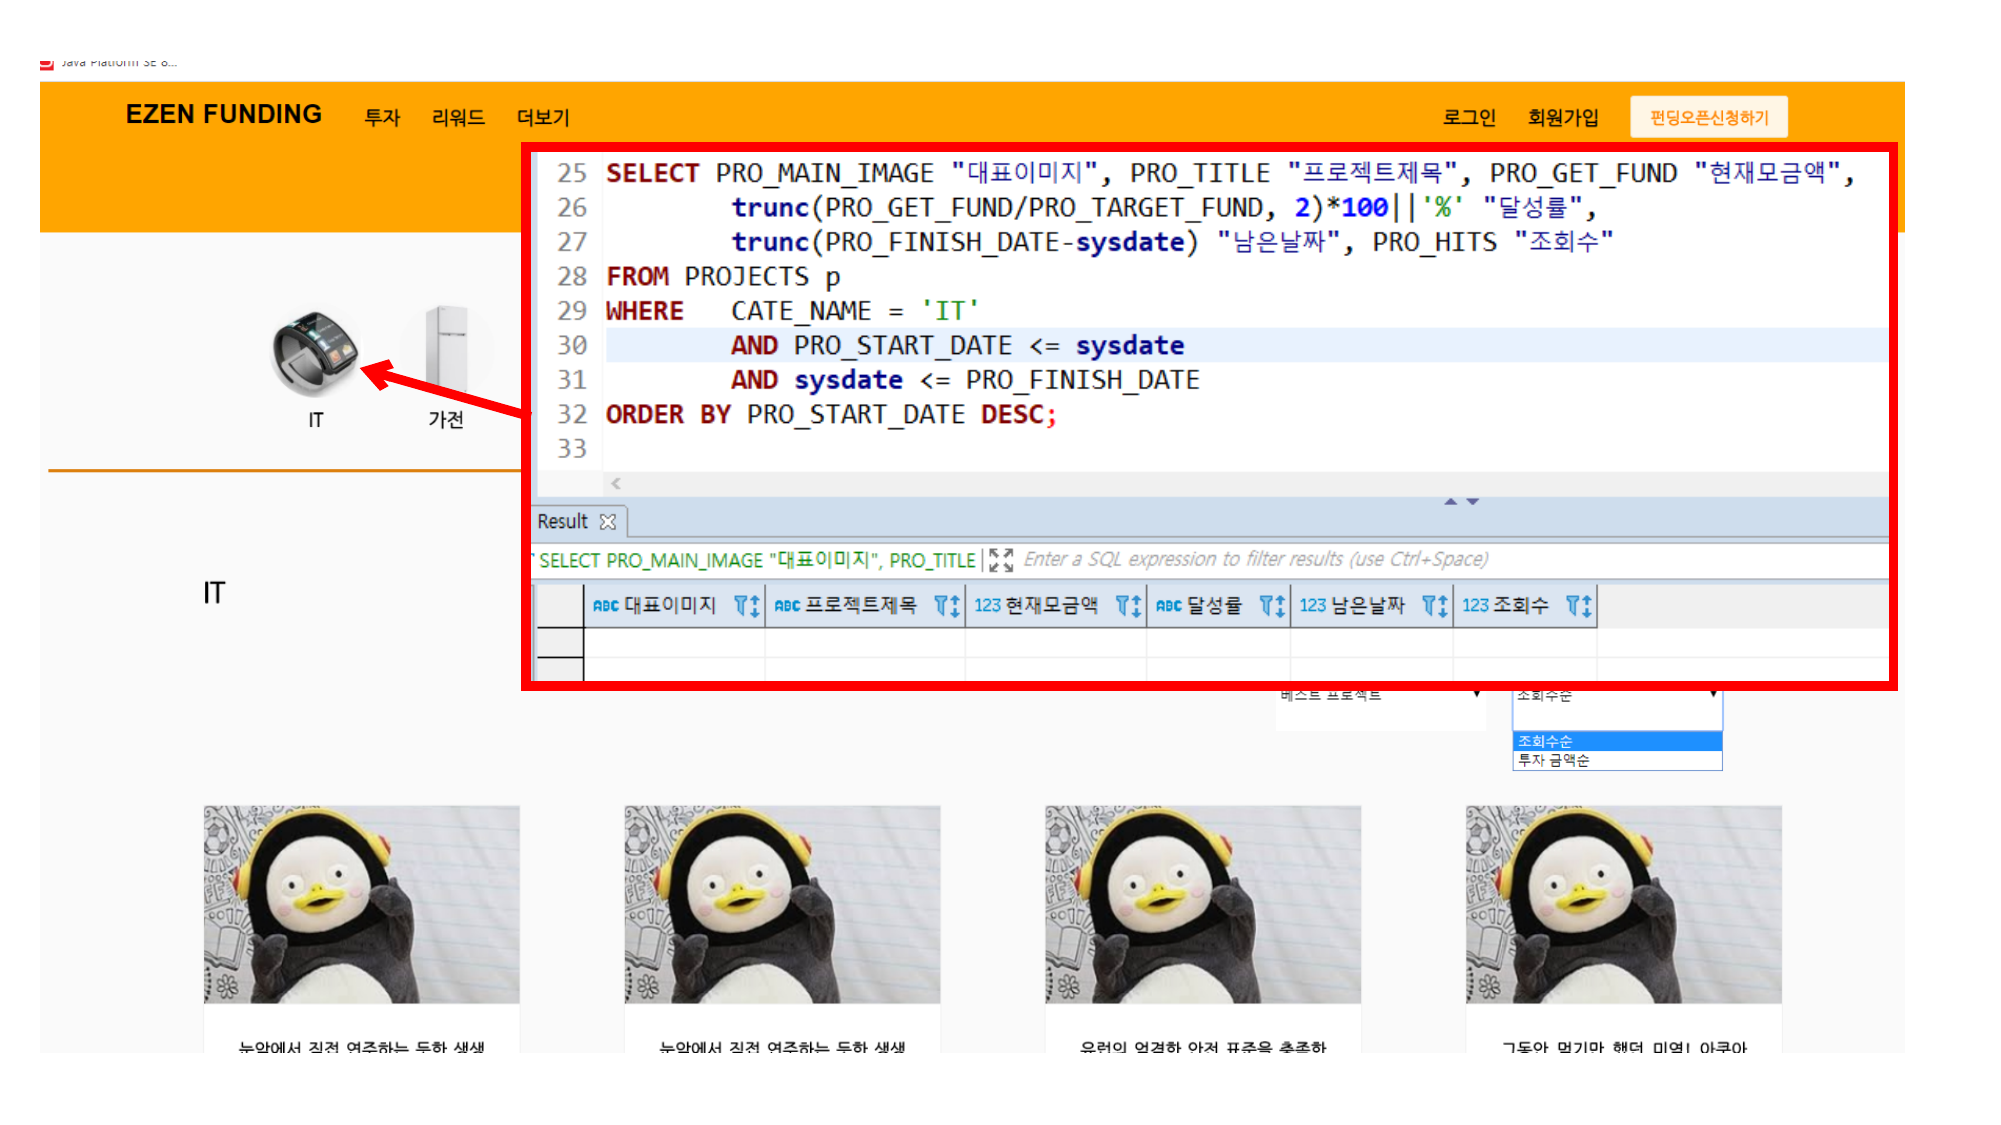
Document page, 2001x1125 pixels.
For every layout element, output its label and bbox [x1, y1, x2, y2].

picture [40, 61, 1905, 1053]
text_box [359, 367, 531, 417]
